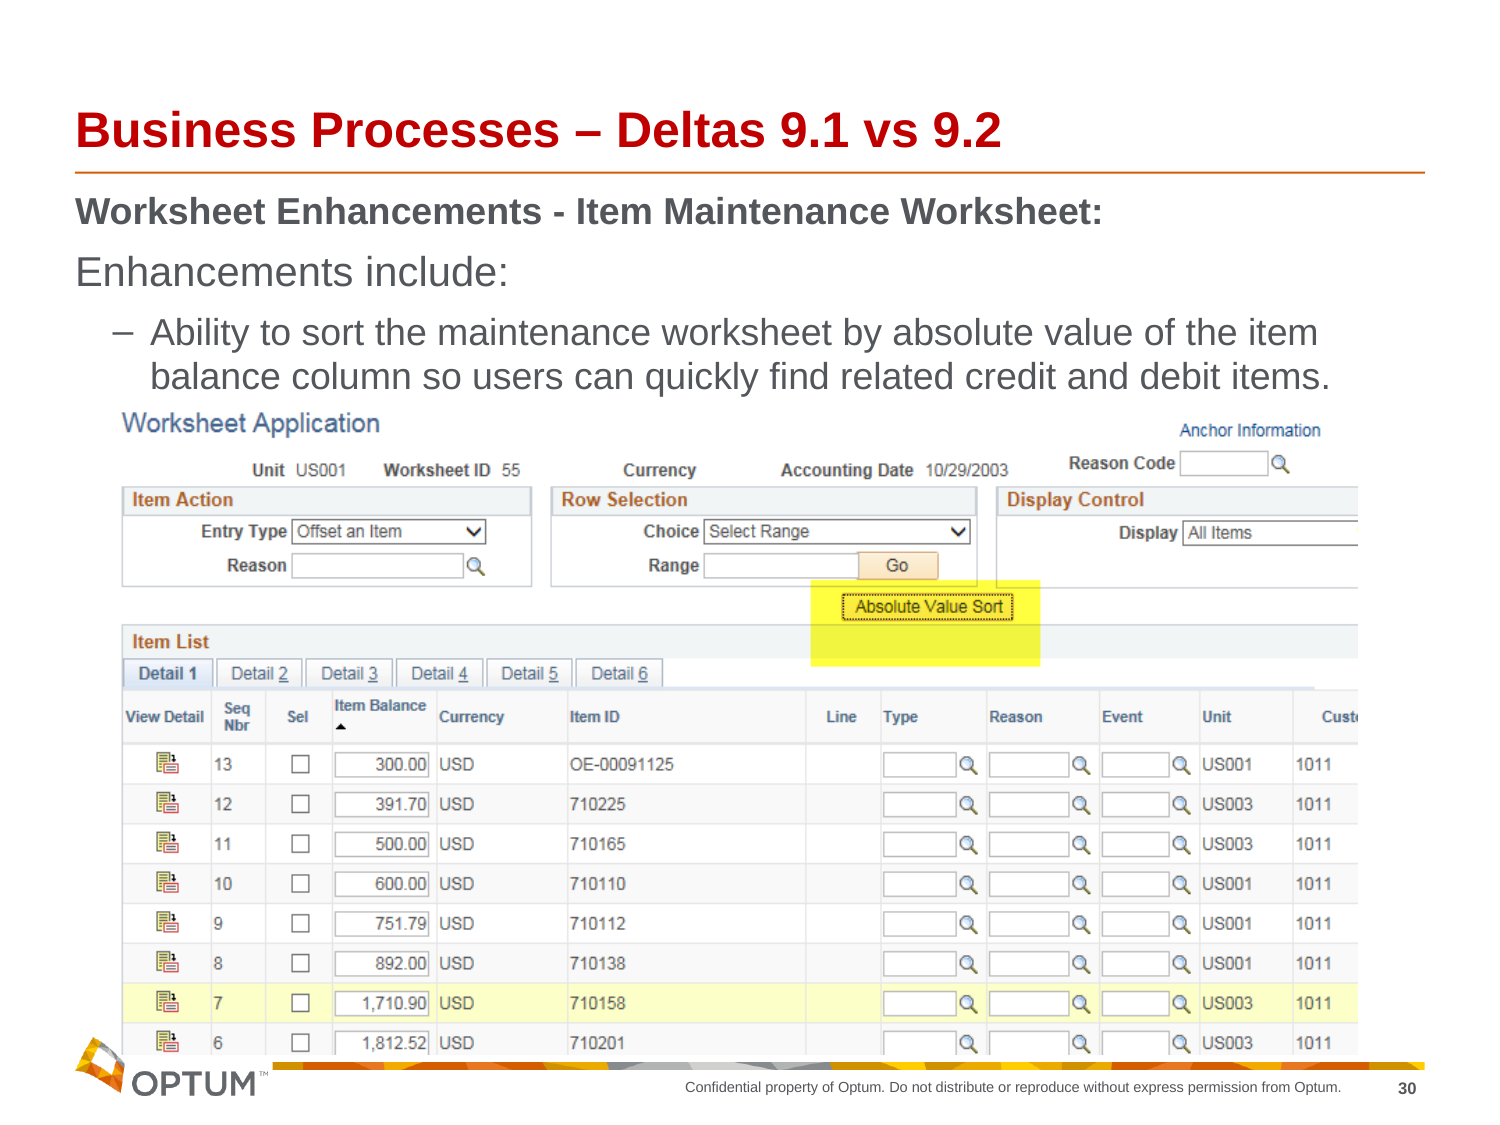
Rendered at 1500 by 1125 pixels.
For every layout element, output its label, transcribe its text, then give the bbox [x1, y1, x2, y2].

title Business Processes – Deltas 9.1 vs 9.2 [75, 31, 1425, 158]
list Worksheet Enhancements - Item Maintenance Worksheet: Enhancements include: Ability to sort the maintenance worksheet by absolute value of the item balance column so users can quickly find related credit and debit items. [75, 187, 1425, 1028]
picture [273, 1062, 1425, 1070]
picture [75, 403, 1359, 1096]
